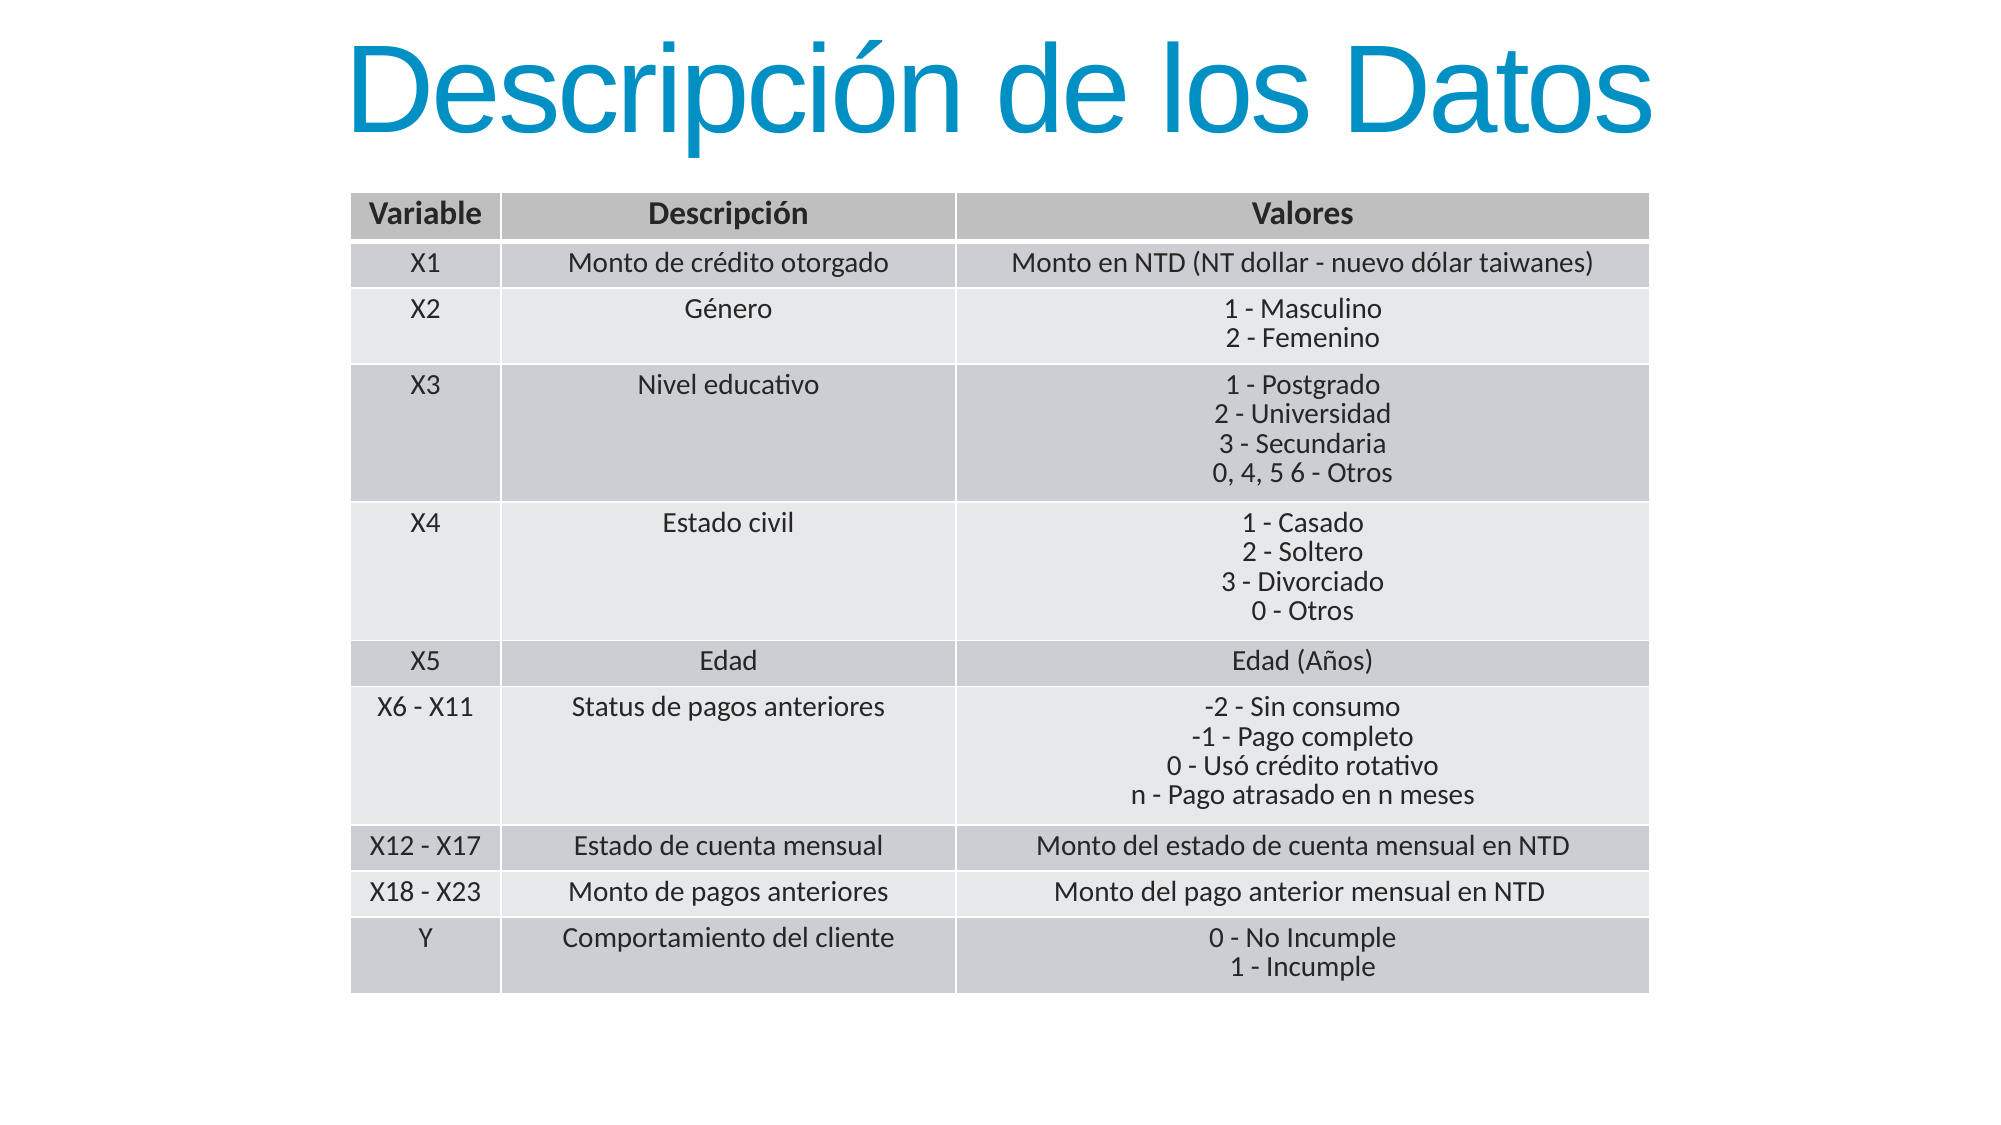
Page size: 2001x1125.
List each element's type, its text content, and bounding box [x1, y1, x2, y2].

table_cell Estado de cuenta mensual [502, 826, 955, 870]
table_cell Comportamiento del cliente [502, 918, 955, 993]
table_cell Estado civil [502, 503, 955, 640]
table_cell 0 - No Incumple 1 - Incumple [957, 918, 1649, 993]
table_cell Monto del pago anterior mensual en NTD [957, 872, 1649, 916]
table_cell Edad (Años) [957, 641, 1649, 686]
table_header Valores [957, 193, 1649, 239]
table_cell X18 - X23 [351, 872, 500, 916]
table_header Variable [351, 193, 500, 239]
table_cell 1 - Casado 2 - Soltero 3 - Divorciado 0 - Otros [957, 503, 1649, 640]
table_cell 1 - Postgrado 2 - Universidad 3 - Secundaria 0, 4, 5 6 - Otros [957, 365, 1649, 501]
table_cell Monto del estado de cuenta mensual en NTD [957, 826, 1649, 870]
table_cell X12 - X17 [351, 826, 500, 870]
table_cell -2 - Sin consumo -1 - Pago completo 0 - Usó crédito rotativo n - Pago atrasado en n meses [957, 687, 1649, 824]
table_header Descripción [502, 193, 955, 239]
table_cell X6 - X11 [351, 687, 500, 824]
table_cell Género [502, 289, 955, 363]
table_cell Edad [502, 641, 955, 686]
table_cell Monto de crédito otorgado [502, 244, 955, 287]
text_box Descripción de los Datos [221, 0, 1779, 165]
table_cell X1 [351, 244, 500, 287]
table_cell X3 [351, 365, 500, 501]
table_cell Y [351, 918, 500, 993]
table_cell X2 [351, 289, 500, 363]
table_cell Monto en NTD (NT dollar - nuevo dólar taiwanes) [957, 244, 1649, 287]
table_cell X5 [351, 641, 500, 686]
table_cell X4 [351, 503, 500, 640]
table_cell Status de pagos anteriores [502, 687, 955, 824]
table_cell Nivel educativo [502, 365, 955, 501]
table_cell Monto de pagos anteriores [502, 872, 955, 916]
table_cell 1 - Masculino 2 - Femenino [957, 289, 1649, 363]
